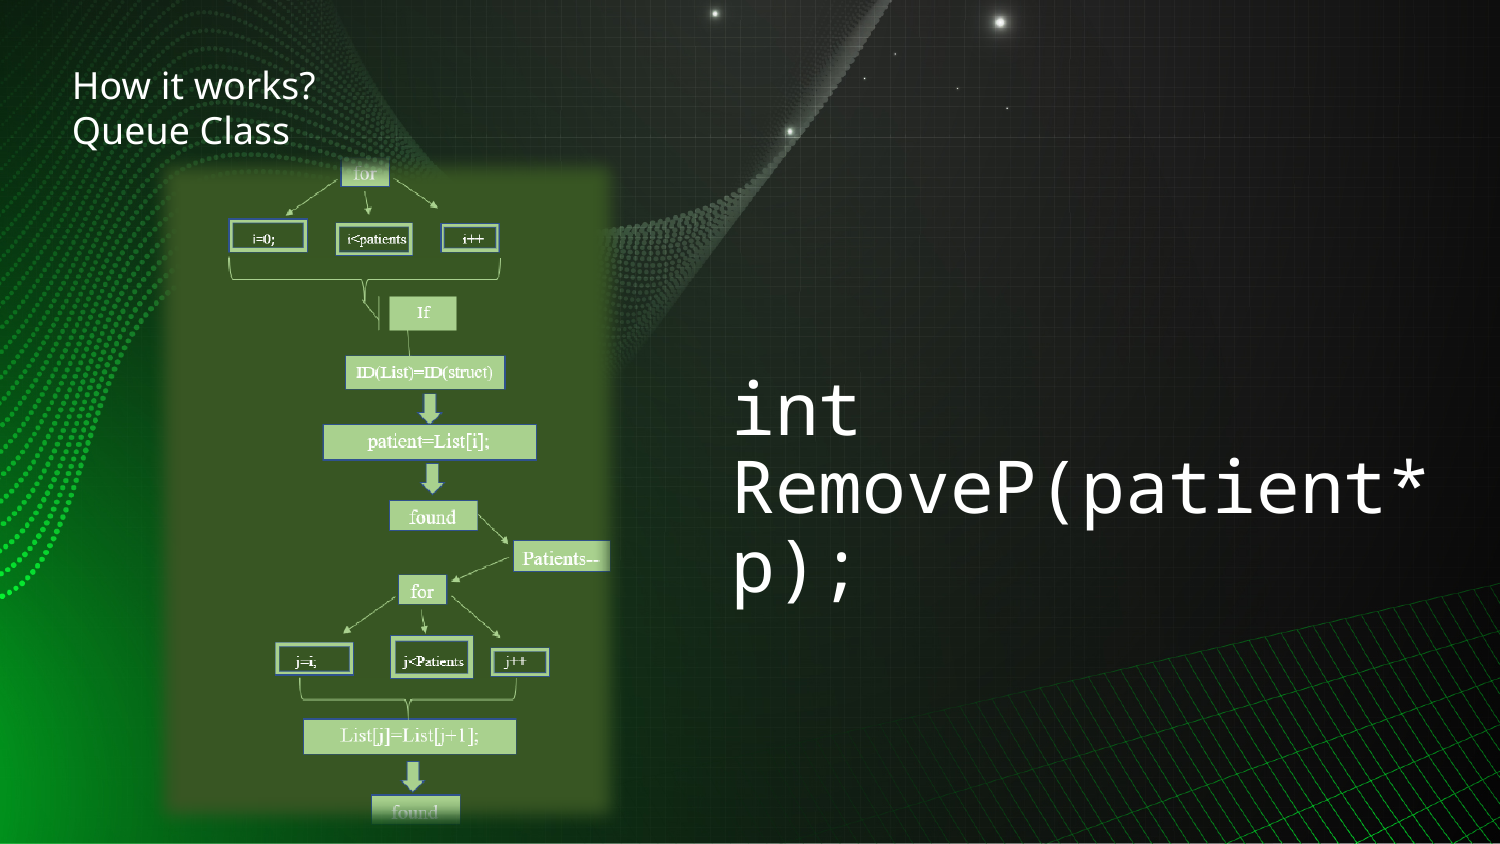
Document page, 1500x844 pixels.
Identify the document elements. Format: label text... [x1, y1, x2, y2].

title int RemoveP(patient* p); [716, 380, 1500, 600]
picture [0, 0, 1500, 844]
text_box How it works? Queue Class [57, 54, 574, 160]
